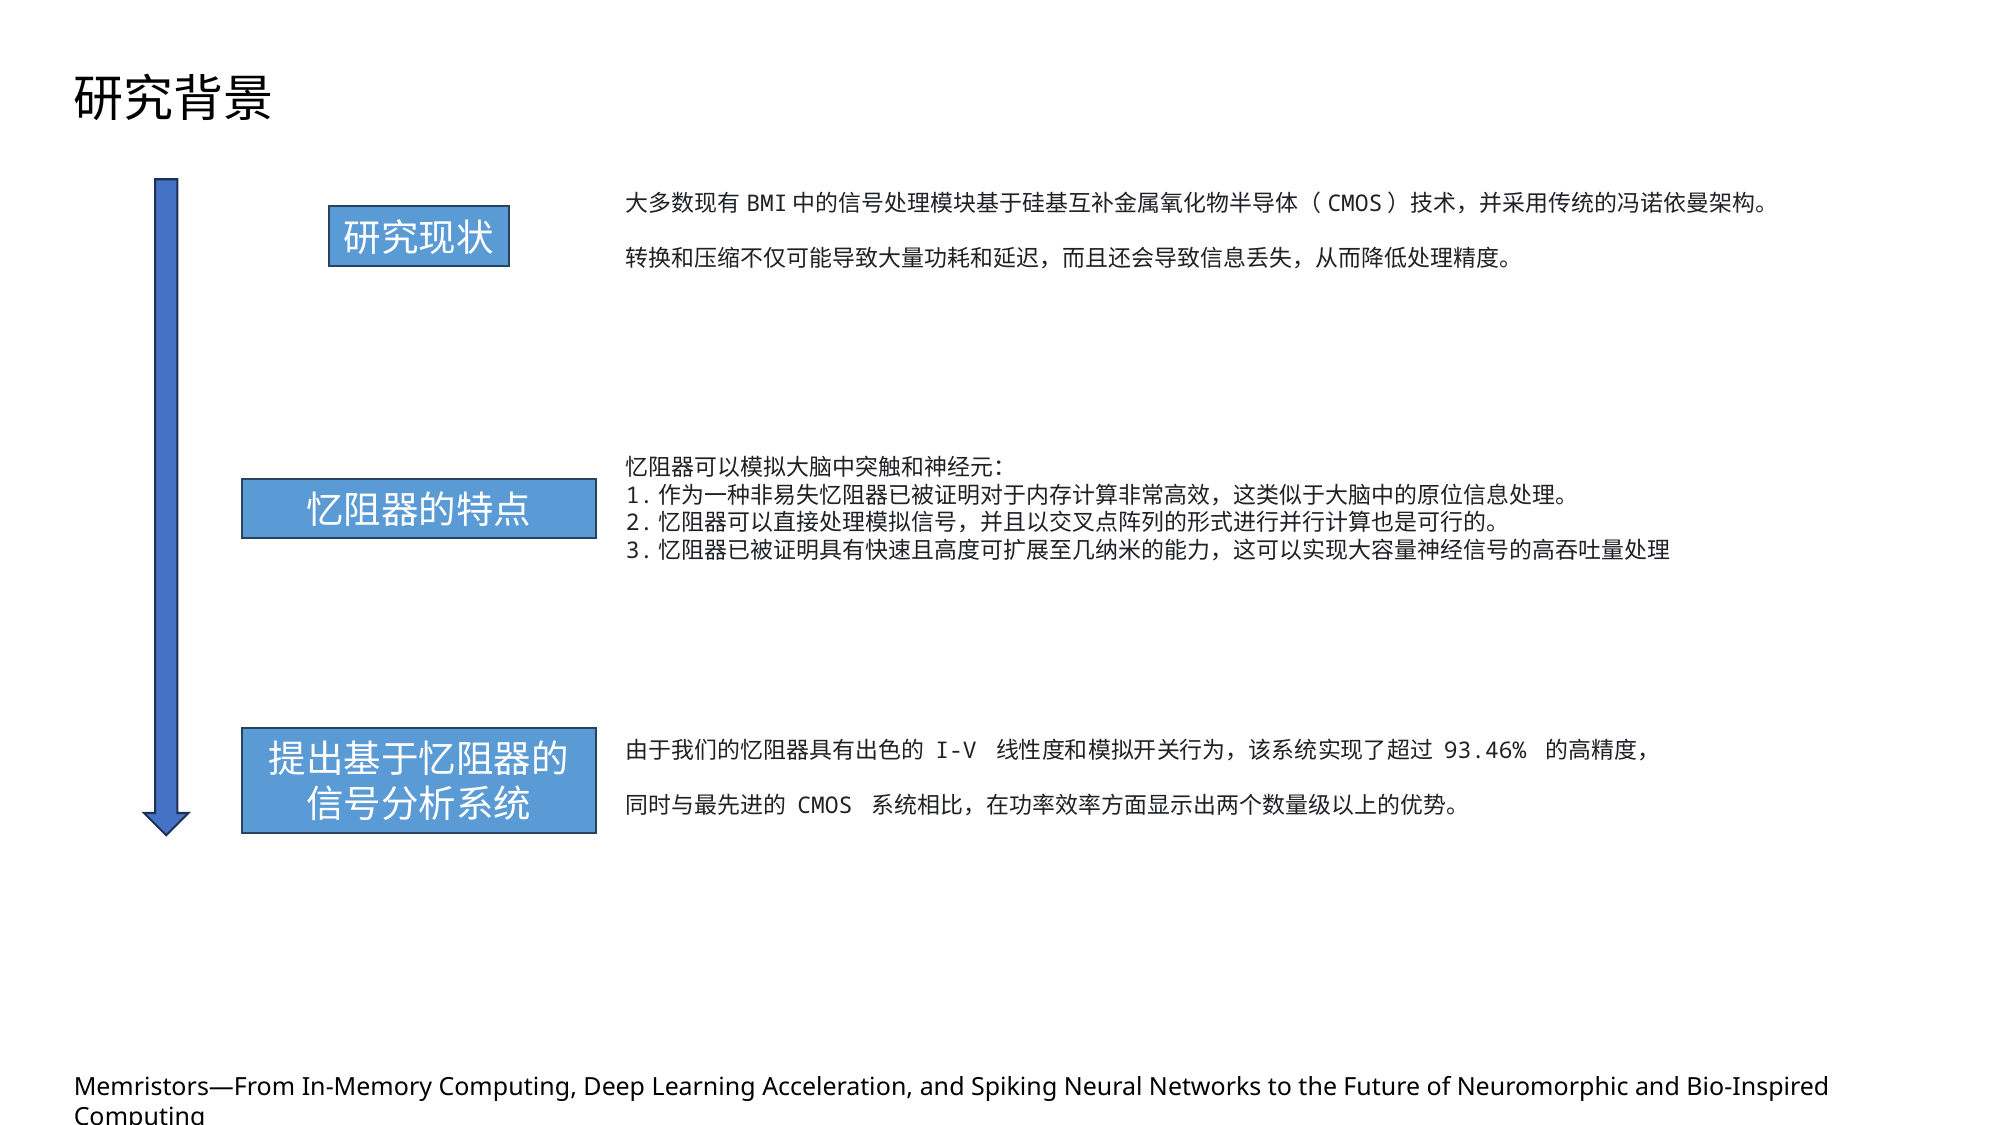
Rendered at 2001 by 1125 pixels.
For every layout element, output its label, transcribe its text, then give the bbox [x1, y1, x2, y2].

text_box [143, 179, 1941, 836]
text_box 研究背景 [58, 58, 852, 134]
text_box Memristors—From In-Memory Computing, Deep Learning Acceleration, and Spiking Neural Networks to the Future of Neuromorphic and Bio-Inspired Computing [58, 1062, 1976, 1125]
